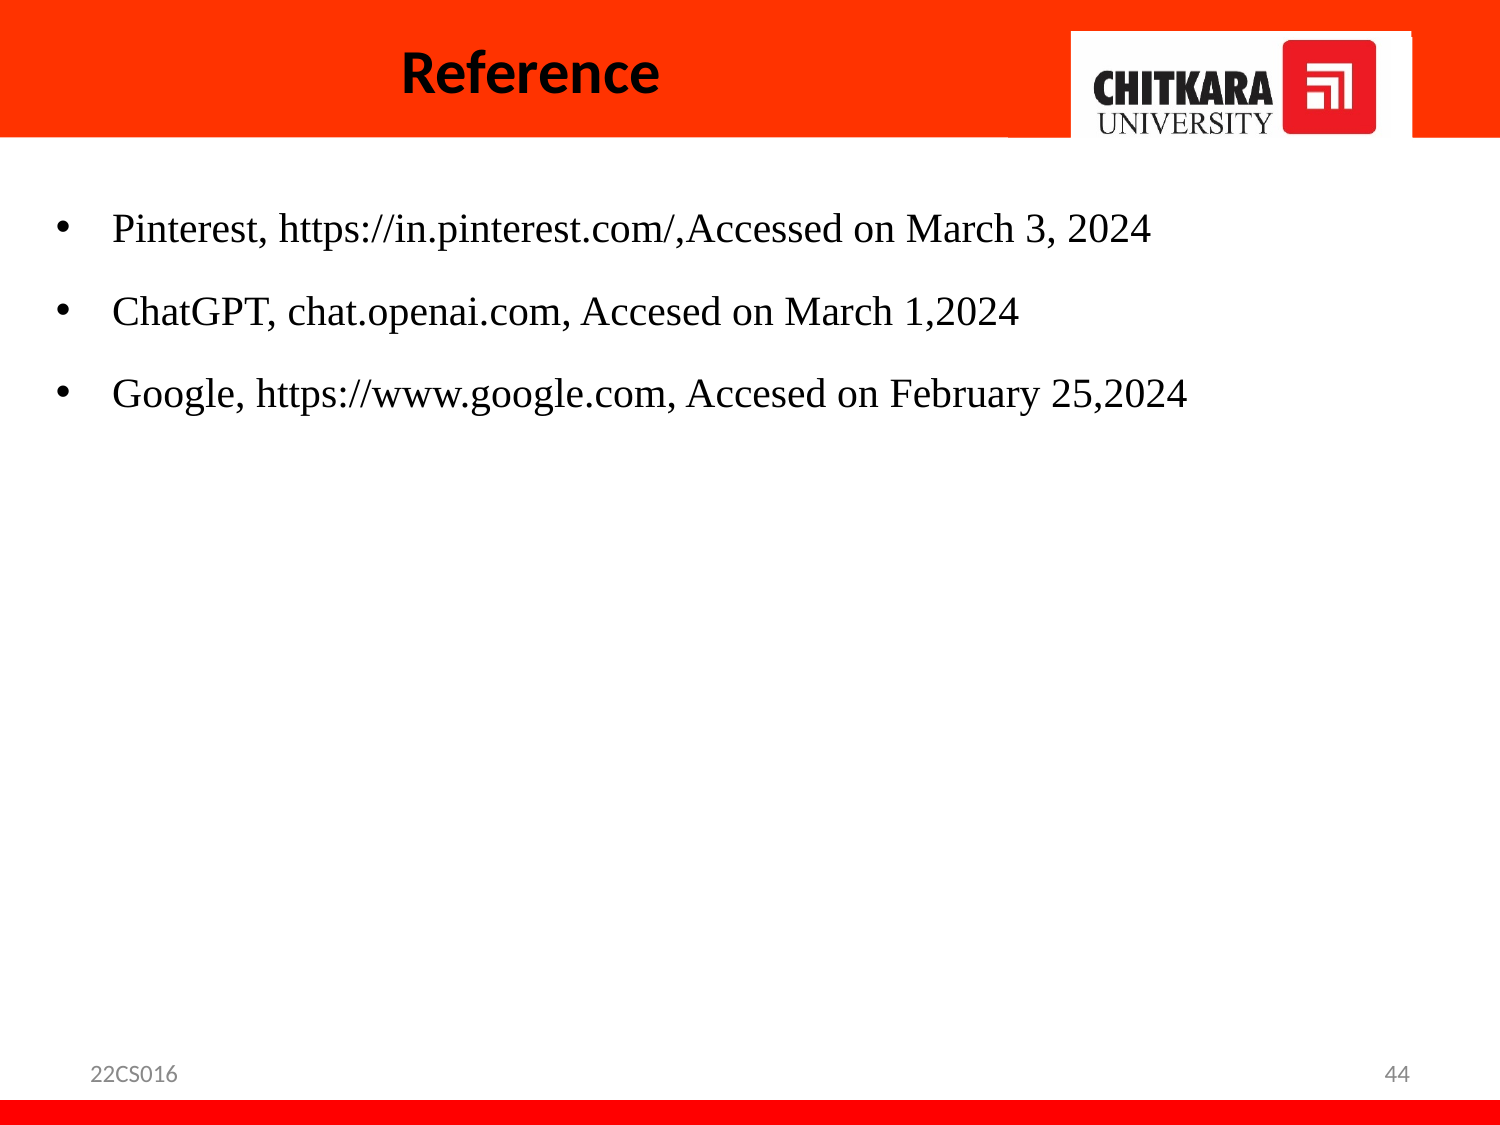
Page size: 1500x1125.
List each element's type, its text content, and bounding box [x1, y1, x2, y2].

picture [1074, 37, 1391, 138]
slide_number 44 [1074, 1042, 1425, 1103]
title Reference [0, 0, 1063, 138]
list Pinterest, https://in.pinterest.com/,Accessed on March 3, 2024 ChatGPT, chat.openai.com, Accesed on March 1,2024 Google, https://www.google.com, Accesed on February 25,2024 [22, 168, 1480, 1056]
slide_number 22CS016 [75, 1042, 425, 1103]
